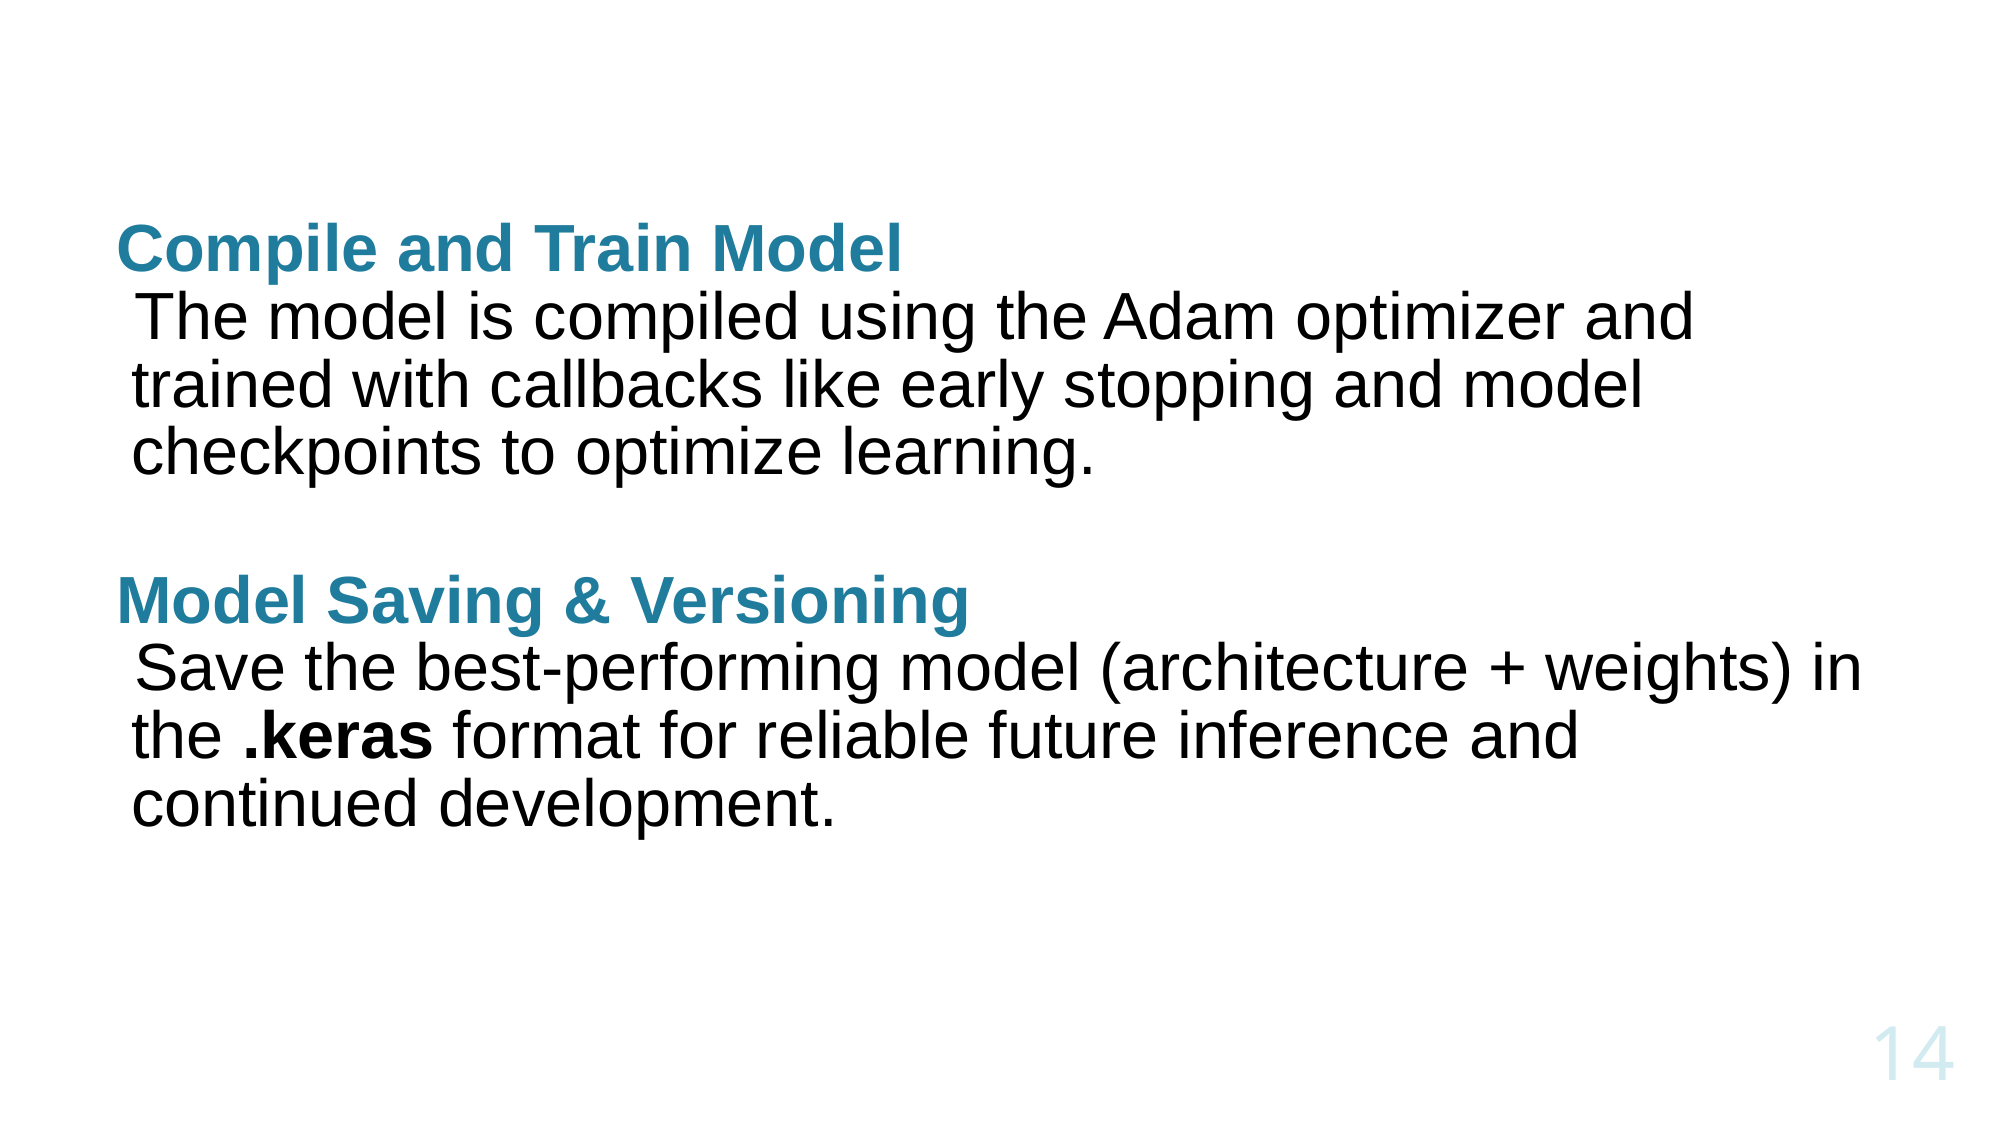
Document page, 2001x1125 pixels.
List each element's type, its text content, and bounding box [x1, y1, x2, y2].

list Compile and Train Model The model is compiled using the Adam optimizer and trained with callbacks like early stopping and model checkpoints to optimize learning. Model Saving & Versioning Save the best-performing model (architecture + weights) in the .keras format for reliable future inference and continued development. [100, 197, 1899, 928]
slide_number 14 [1779, 984, 1971, 1115]
